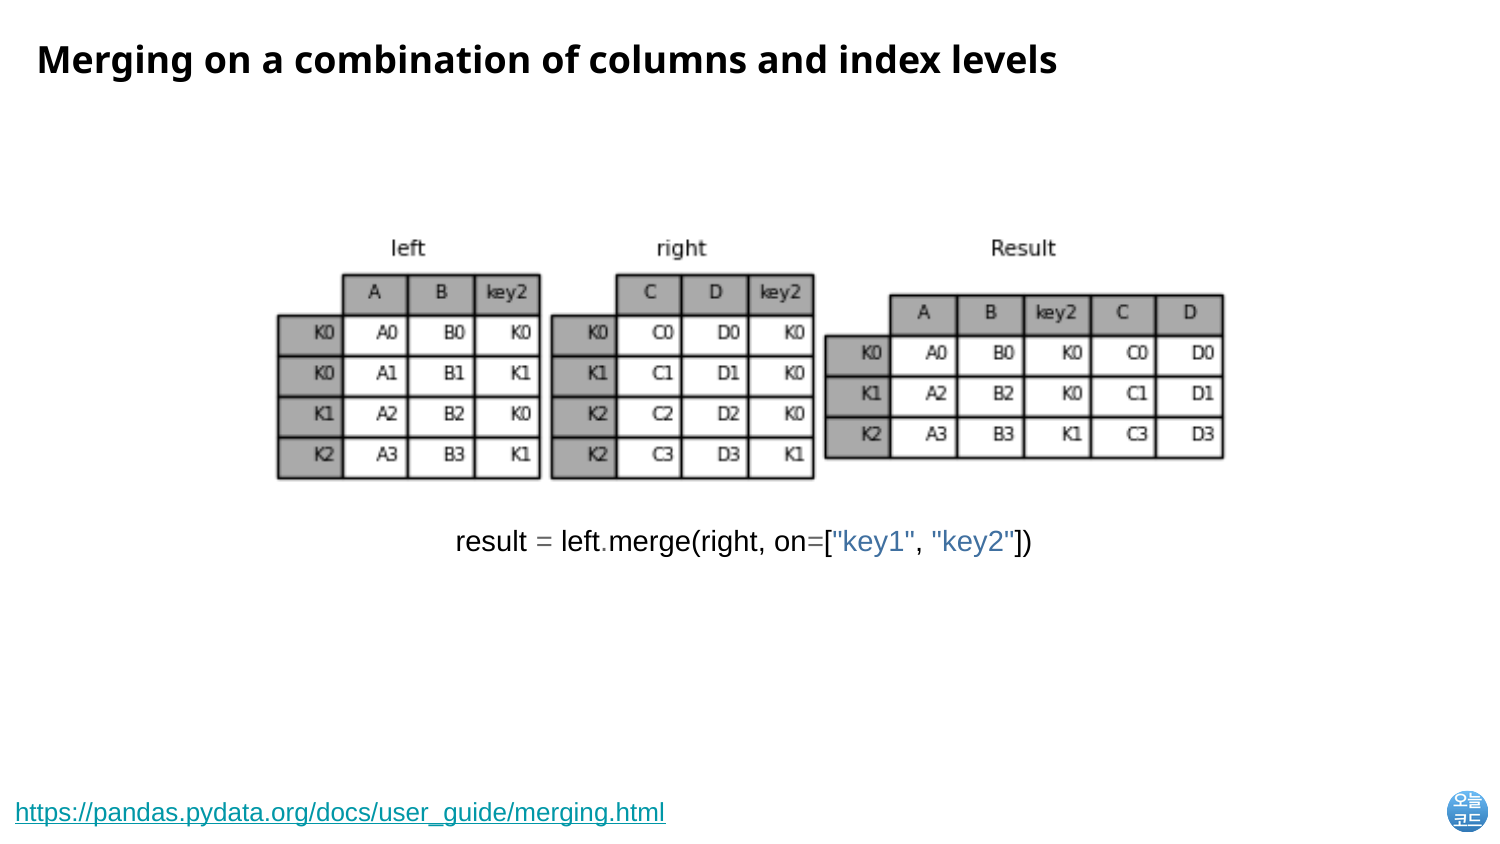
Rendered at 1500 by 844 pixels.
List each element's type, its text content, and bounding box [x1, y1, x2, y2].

picture [224, 236, 1276, 490]
picture [1447, 778, 1500, 844]
title Merging on a combination of columns and index levels [21, 11, 1487, 106]
title https://pandas.pydata.org/docs/user_guide/merging.html [0, 778, 1447, 844]
text_box result = left.merge(right, on=["key1", "key2"]) [424, 499, 1076, 572]
